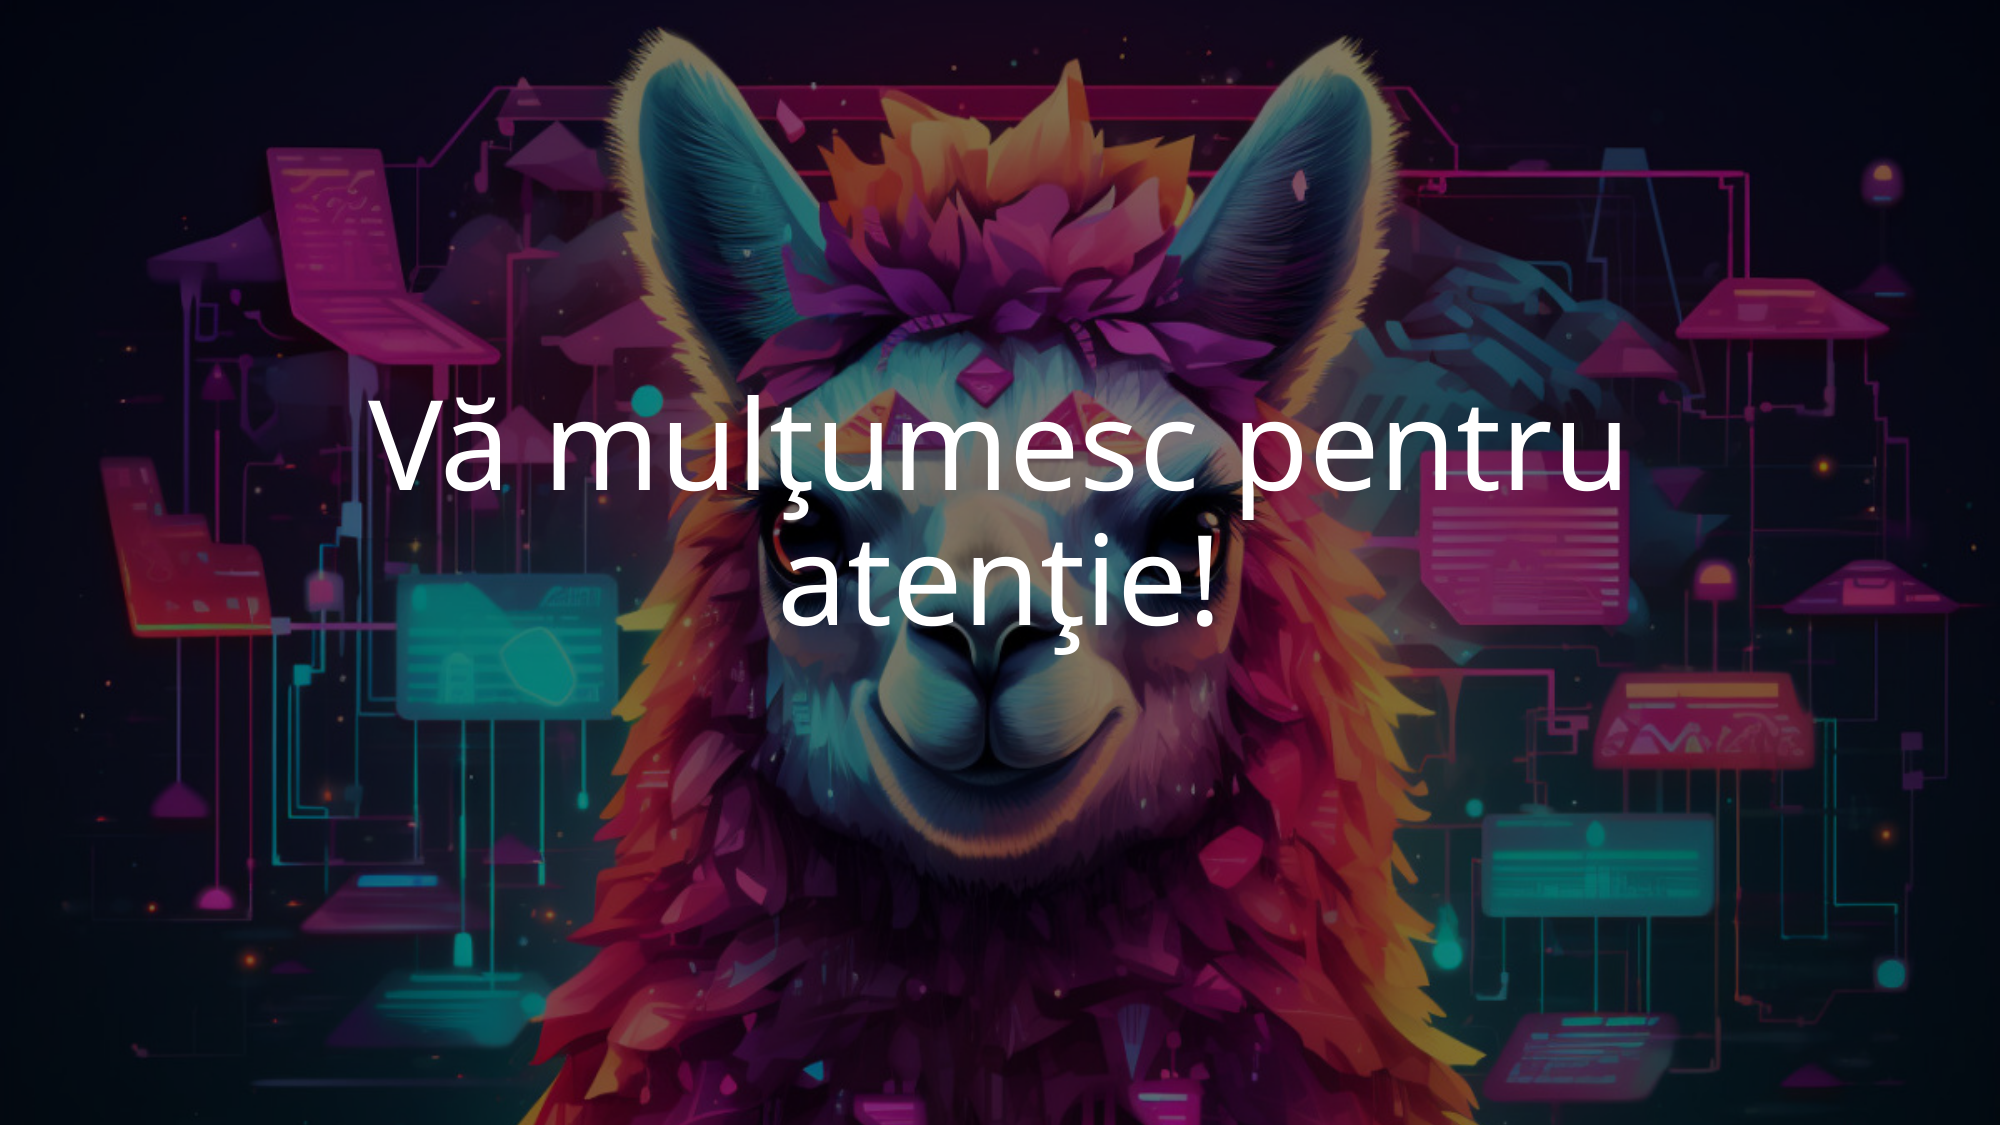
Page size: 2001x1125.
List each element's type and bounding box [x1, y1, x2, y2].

list [0, 0, 2000, 1125]
